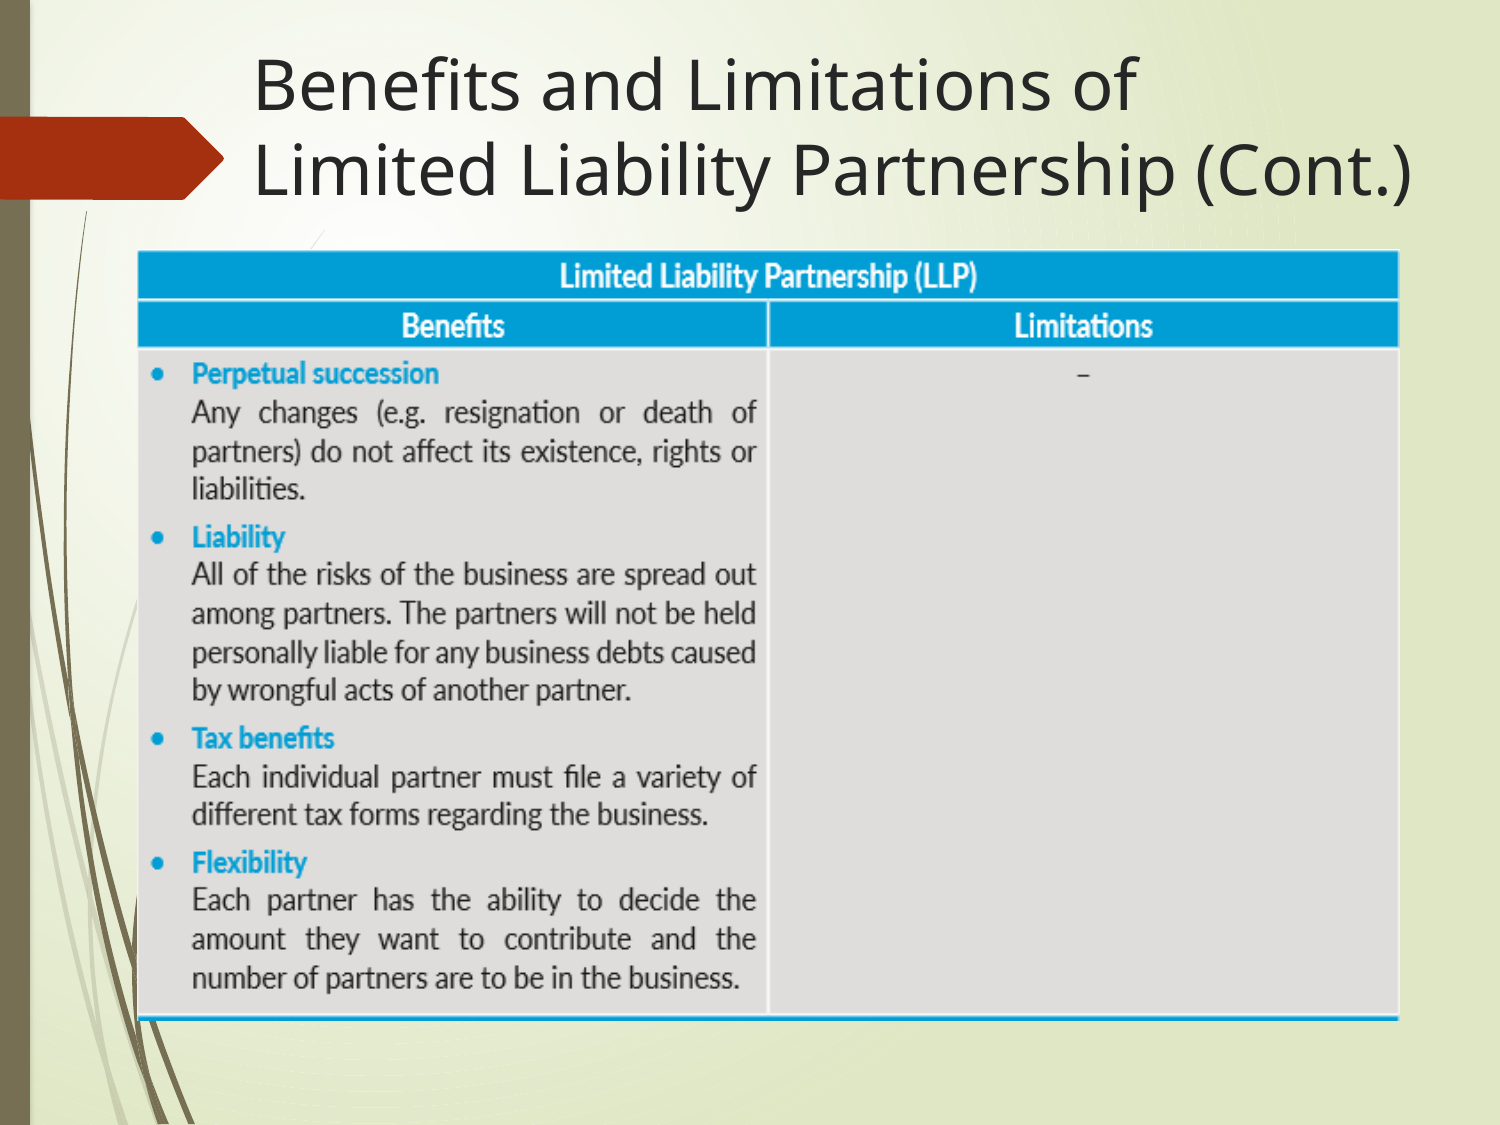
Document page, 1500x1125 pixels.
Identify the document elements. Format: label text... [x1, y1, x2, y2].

title Benefits and Limitations of Limited Liability Partnership (Cont.) [237, 32, 1450, 241]
picture [137, 249, 1401, 1021]
